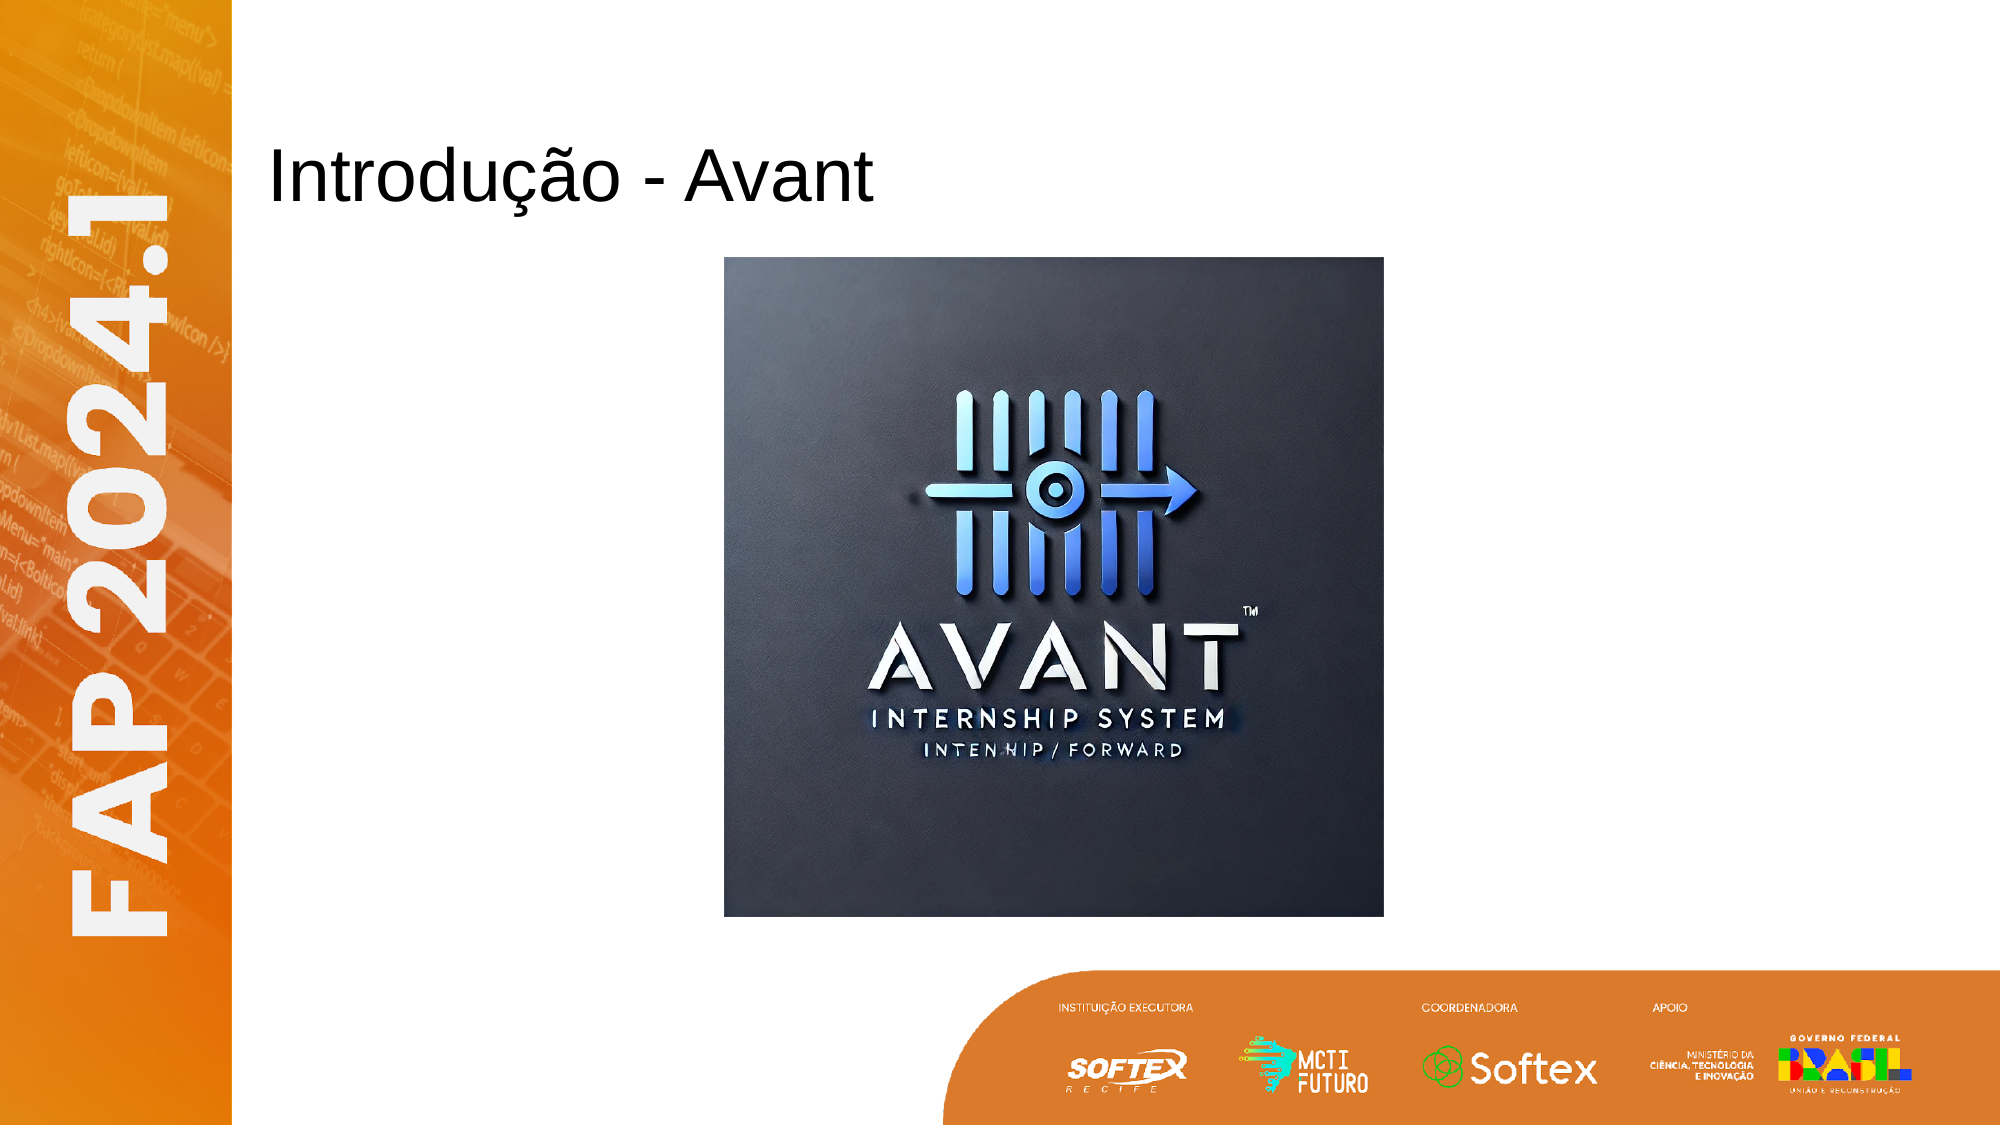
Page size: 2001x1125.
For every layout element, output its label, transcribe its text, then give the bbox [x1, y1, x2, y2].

picture [0, 0, 2000, 1125]
title Introdução - Avant [252, 62, 1855, 280]
